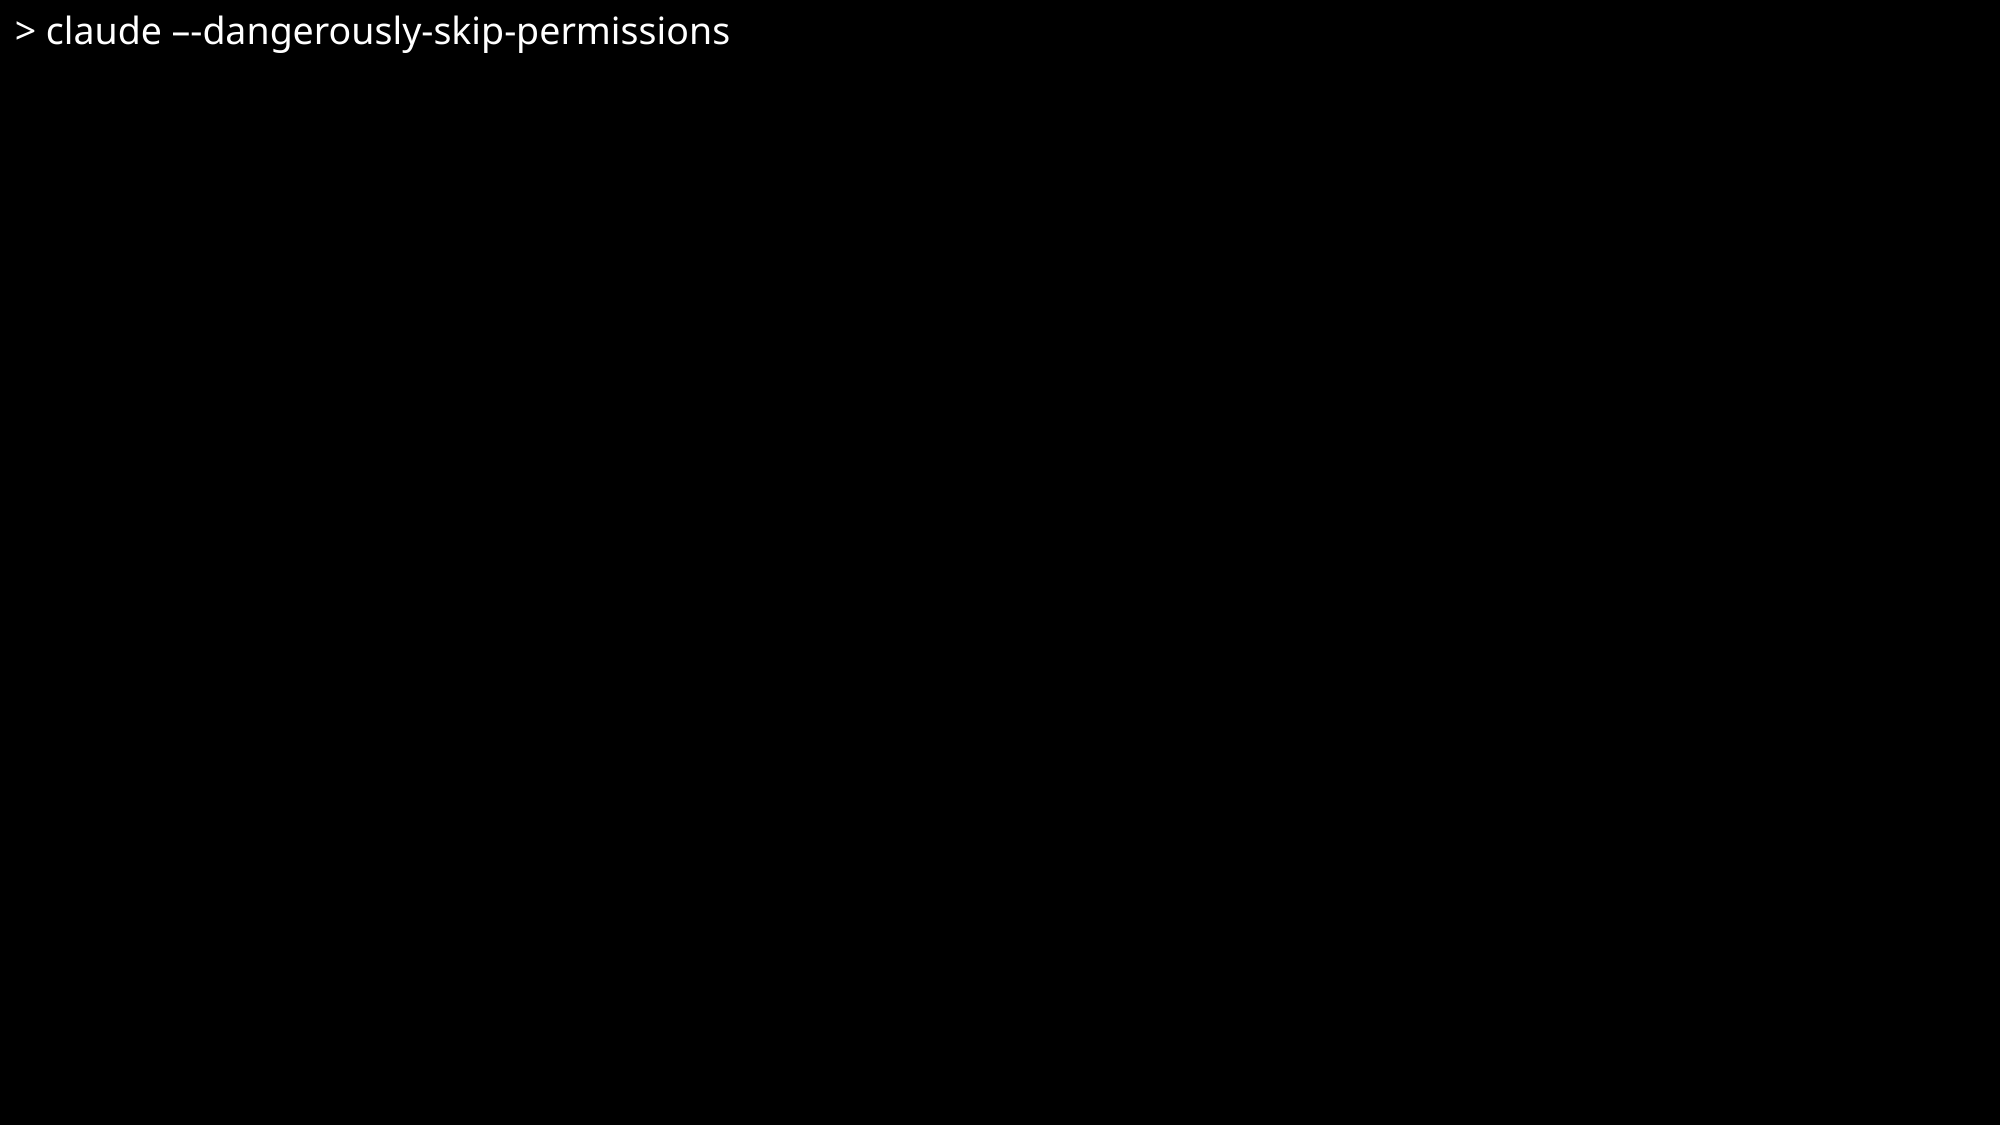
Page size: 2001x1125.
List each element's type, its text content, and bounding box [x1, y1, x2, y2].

text_box > claude –-dangerously-skip-permissions [0, 0, 2000, 1125]
